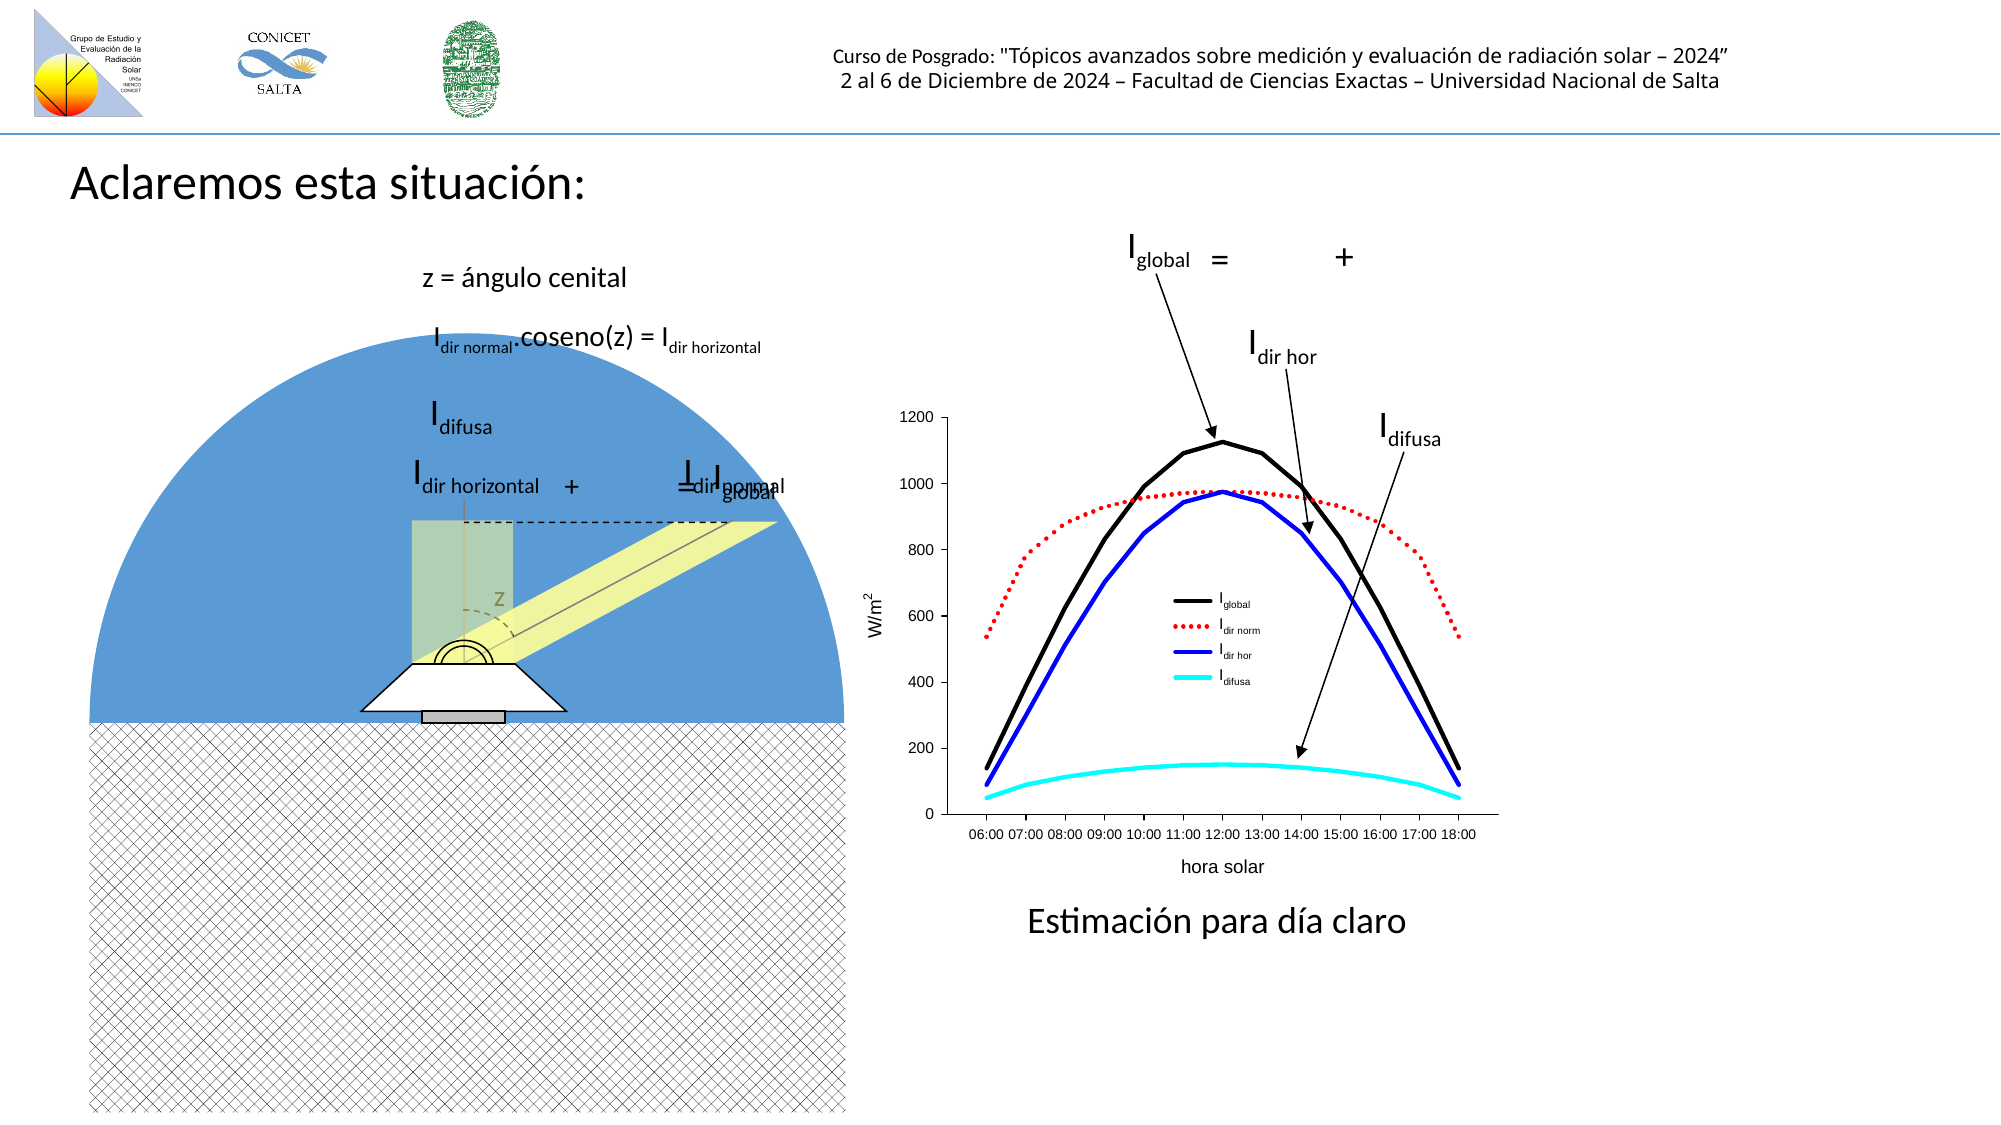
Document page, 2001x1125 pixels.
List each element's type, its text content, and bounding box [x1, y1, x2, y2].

text_box Idir normal [668, 439, 801, 506]
text_box = [1195, 227, 1245, 287]
text_box Aclaremos esta situación: [55, 141, 602, 217]
picture [415, 11, 530, 126]
picture [224, 12, 339, 127]
text_box [89, 723, 846, 1113]
picture [34, 9, 149, 117]
text_box + [1320, 224, 1369, 285]
text_box Curso de Posgrado: "Tópicos avanzados sobre medición y evaluación de radiación solar – 2024” 2 al 6 de Diciembre de 2024 – Facultad de Ciencias Exactas – Universidad Nacional de Salta [728, 35, 1833, 101]
text_box Iglobal [1112, 213, 1206, 280]
text_box Idifusa [415, 380, 509, 447]
text_box Estimación para día claro [1012, 888, 1422, 949]
text_box [89, 336, 845, 723]
text_box Iglobal [698, 444, 792, 511]
text_box [514, 521, 779, 640]
text_box + [549, 459, 595, 510]
text_box [411, 520, 514, 640]
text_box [857, 357, 1552, 884]
text_box = [662, 454, 711, 515]
text_box Idir horizontal [397, 439, 555, 506]
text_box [361, 640, 567, 724]
text_box Idir hor [1233, 310, 1332, 357]
text_box z = ángulo cenital [407, 250, 643, 301]
text_box Idir normal.coseno(z) = Idir horizontal [418, 309, 777, 365]
text_box z [514, 569, 524, 620]
